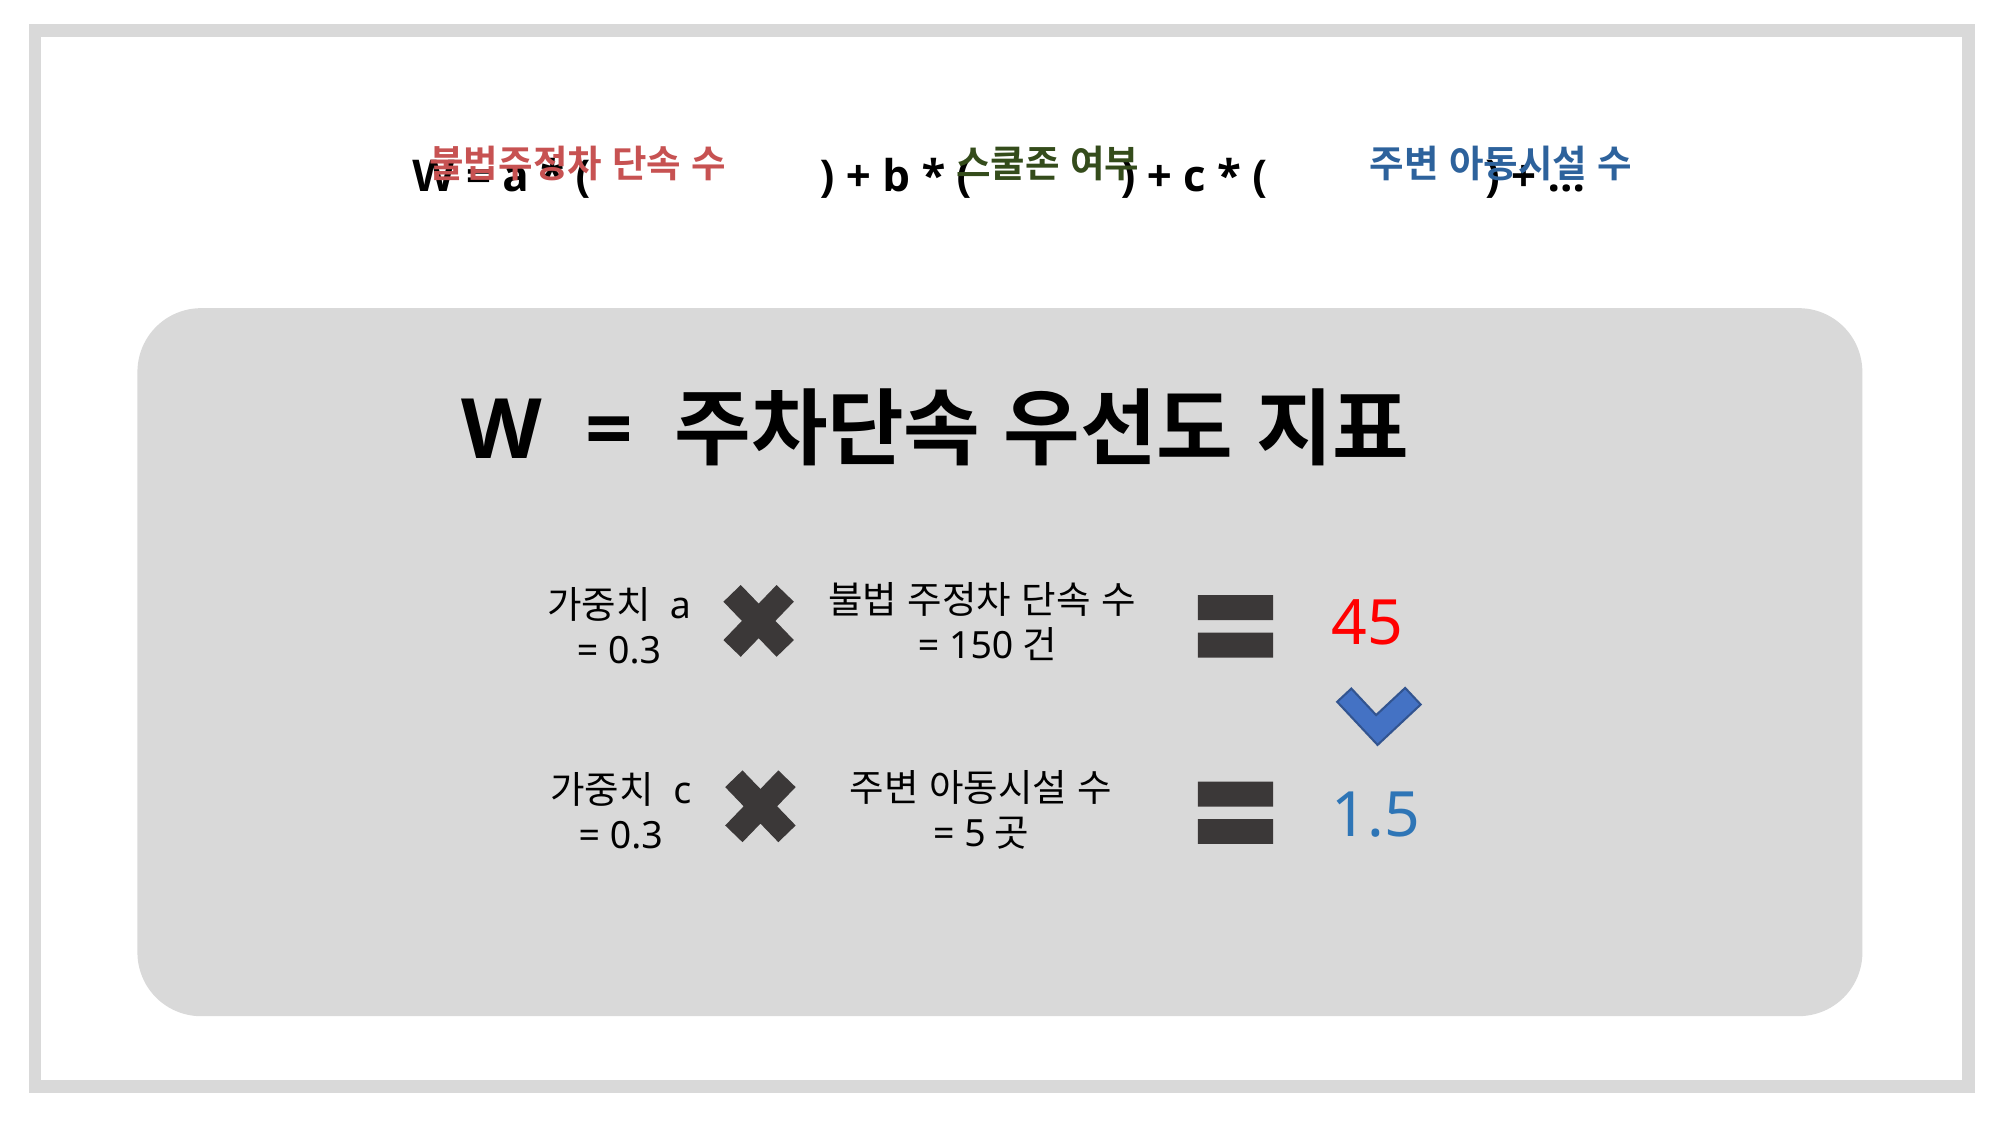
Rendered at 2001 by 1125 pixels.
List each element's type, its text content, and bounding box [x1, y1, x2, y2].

text_box [1197, 632, 1274, 659]
text_box 45 [1316, 574, 1441, 665]
text_box W = a * ( ) + b * ( ) + c * ( ) + … [167, 108, 1833, 253]
text_box W = 주차단속 우선도 지표 [446, 368, 1553, 484]
text_box [1197, 594, 1274, 621]
text_box 불법 주정차 단속 수 = 150건 [791, 568, 1184, 674]
text_box 주변 아동시설 수 = 5곳 [795, 756, 1167, 861]
text_box [1197, 818, 1274, 845]
text_box [34, 29, 1969, 1088]
text_box [721, 583, 796, 659]
text_box [1197, 781, 1274, 808]
text_box [1335, 686, 1423, 747]
text_box 가중치 c = 0.3 [530, 758, 712, 864]
text_box [723, 768, 798, 844]
text_box 주변 아동시설 수 [1355, 132, 1668, 193]
text_box 스쿨존 여부 [941, 132, 1172, 193]
text_box 가중치 a = 0.3 [528, 573, 710, 679]
text_box 불법주정차 단속 수 [414, 132, 774, 193]
text_box 1.5 [1316, 766, 1454, 857]
